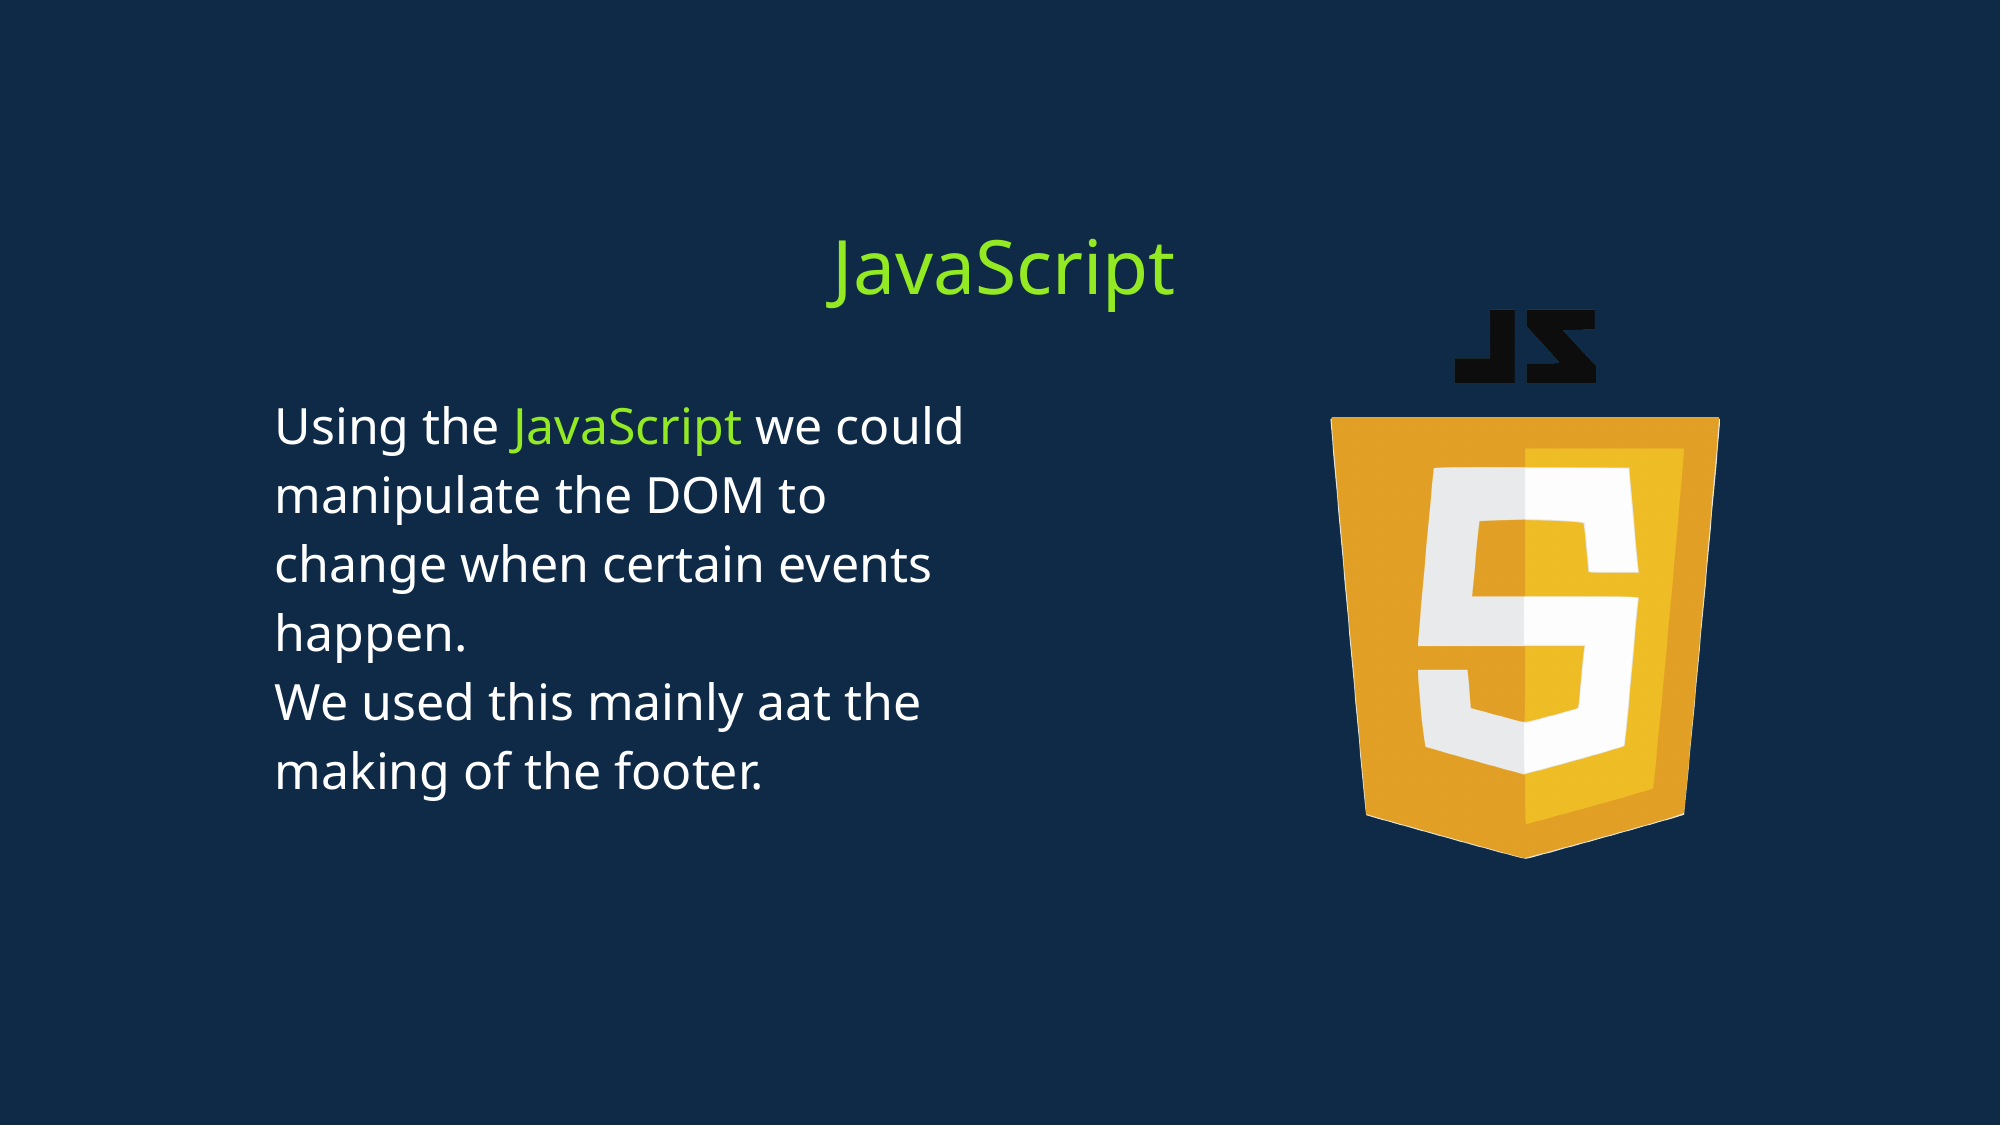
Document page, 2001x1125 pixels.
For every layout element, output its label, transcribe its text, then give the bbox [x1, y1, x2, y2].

title JavaScript [233, 204, 1775, 310]
list Using the JavaScript we could manipulate the DOM to change when certain events happen. We used this mainly aat the making of the footer. [233, 370, 1000, 919]
picture [1085, 309, 1966, 860]
